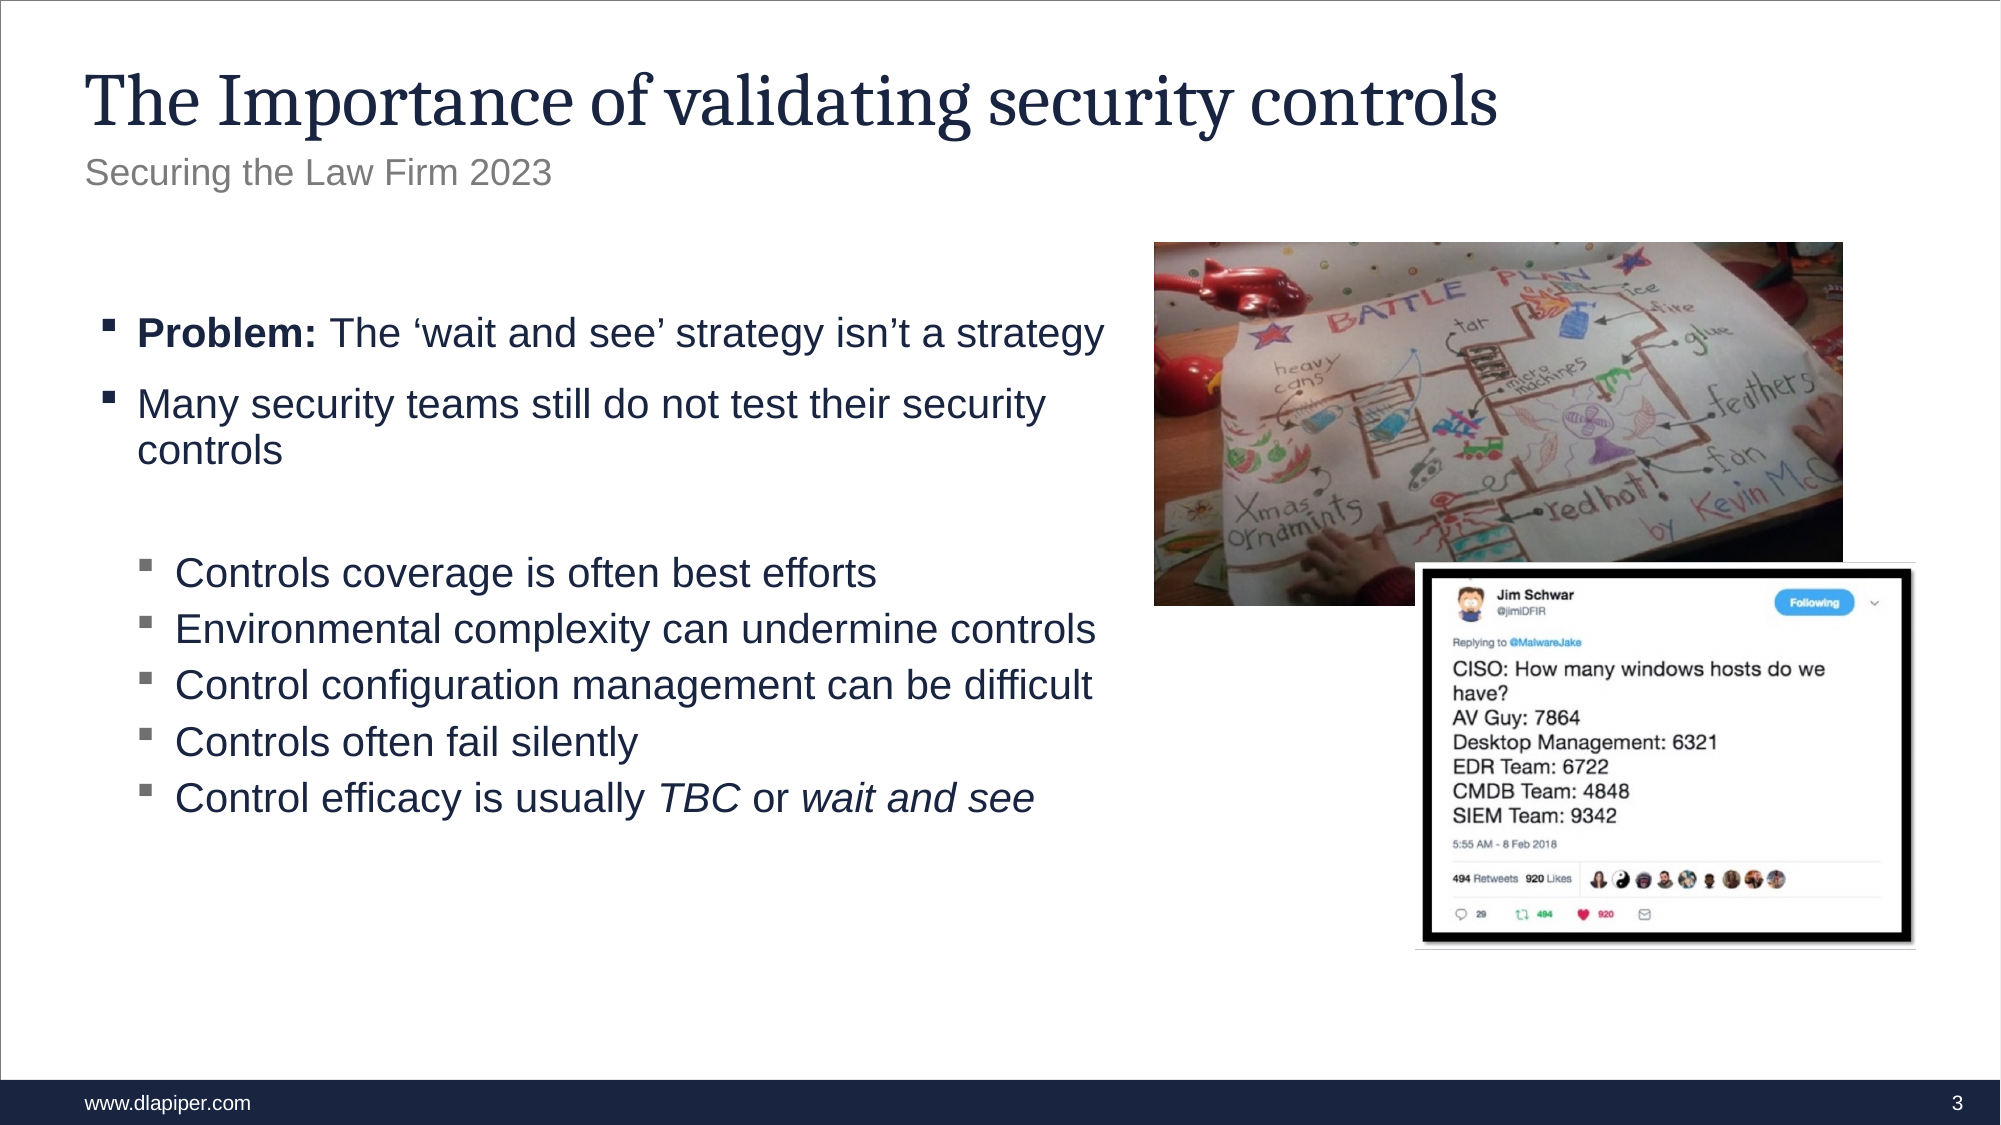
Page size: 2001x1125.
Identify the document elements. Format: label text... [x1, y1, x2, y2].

slide_number 3 [1915, 1079, 2000, 1125]
text_box Many security teams still do not test their security controls Controls coverage is often best efforts Environmental complexity can undermine controls Control configuration management can be difficult Controls often fail silently Control efficacy is usually TBC or wait and see [84, 374, 1155, 1035]
picture [1154, 242, 1916, 950]
list Securing the Law Firm 2023 [84, 156, 1297, 187]
text_box Problem: The ‘wait and see’ strategy isn’t a strategy [84, 302, 1154, 374]
title The Importance of validating security controls [84, 60, 1916, 156]
